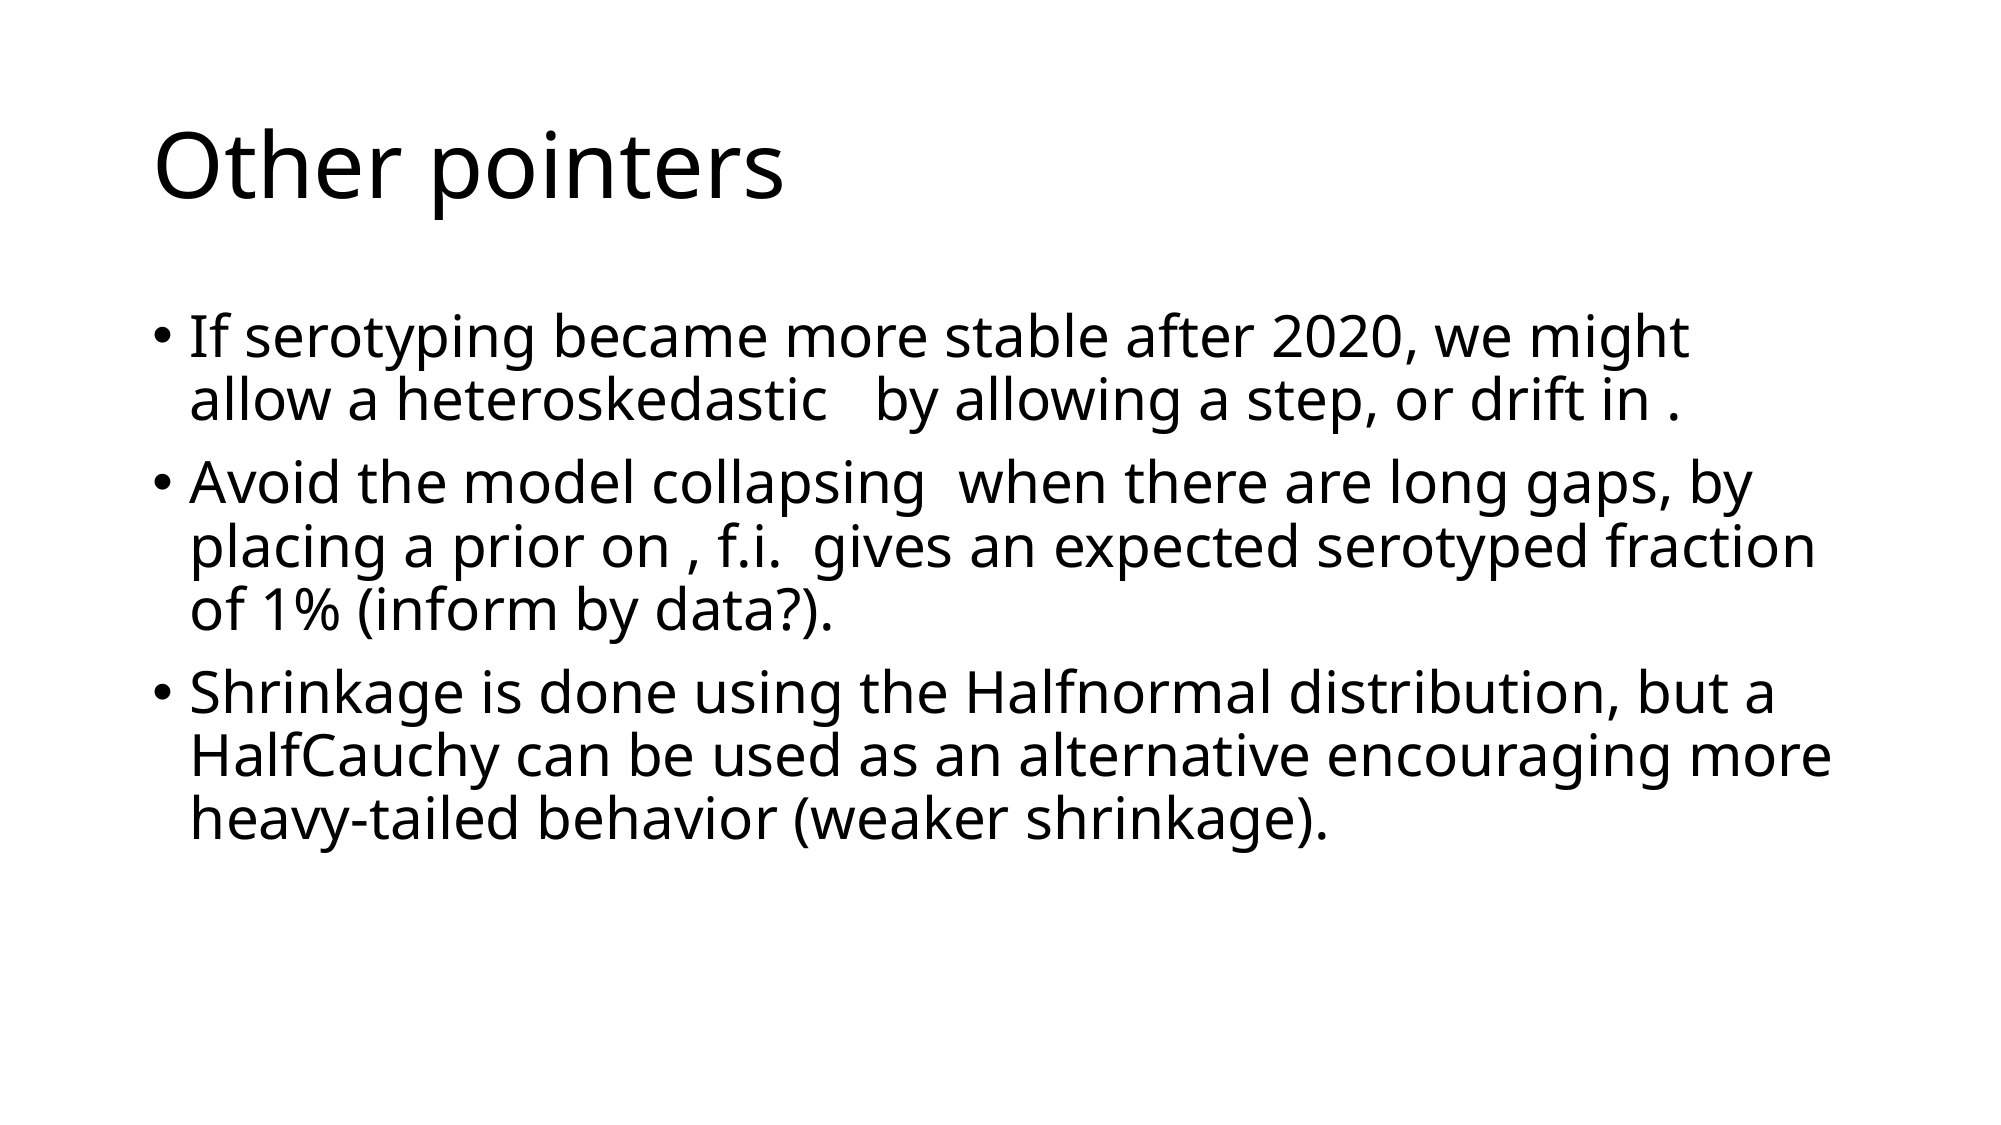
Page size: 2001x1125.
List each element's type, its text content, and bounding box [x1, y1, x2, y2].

title Other pointers [137, 59, 1863, 278]
